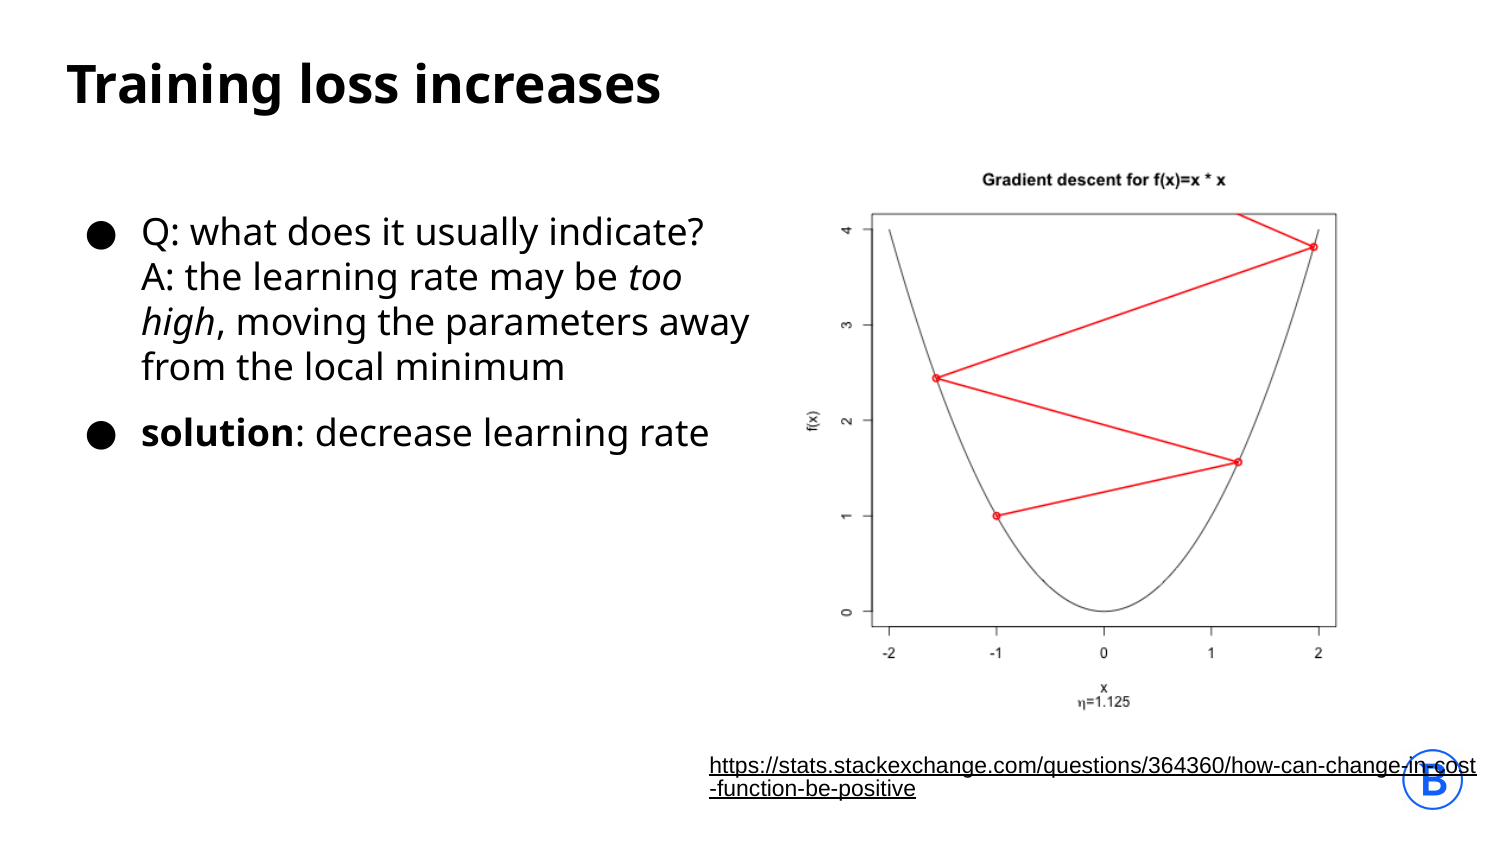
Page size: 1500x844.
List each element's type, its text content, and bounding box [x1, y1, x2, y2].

picture [801, 144, 1372, 714]
text_box https://stats.stackexchange.com/questions/364360/how-can-change-in-cost-function-be-positive [694, 735, 1494, 821]
list Q: what does it usually indicate? A: the learning rate may be too high, moving the parameters away from the local minimum solution: decrease learning rate [51, 193, 776, 754]
title Training loss increases [51, 35, 1449, 130]
